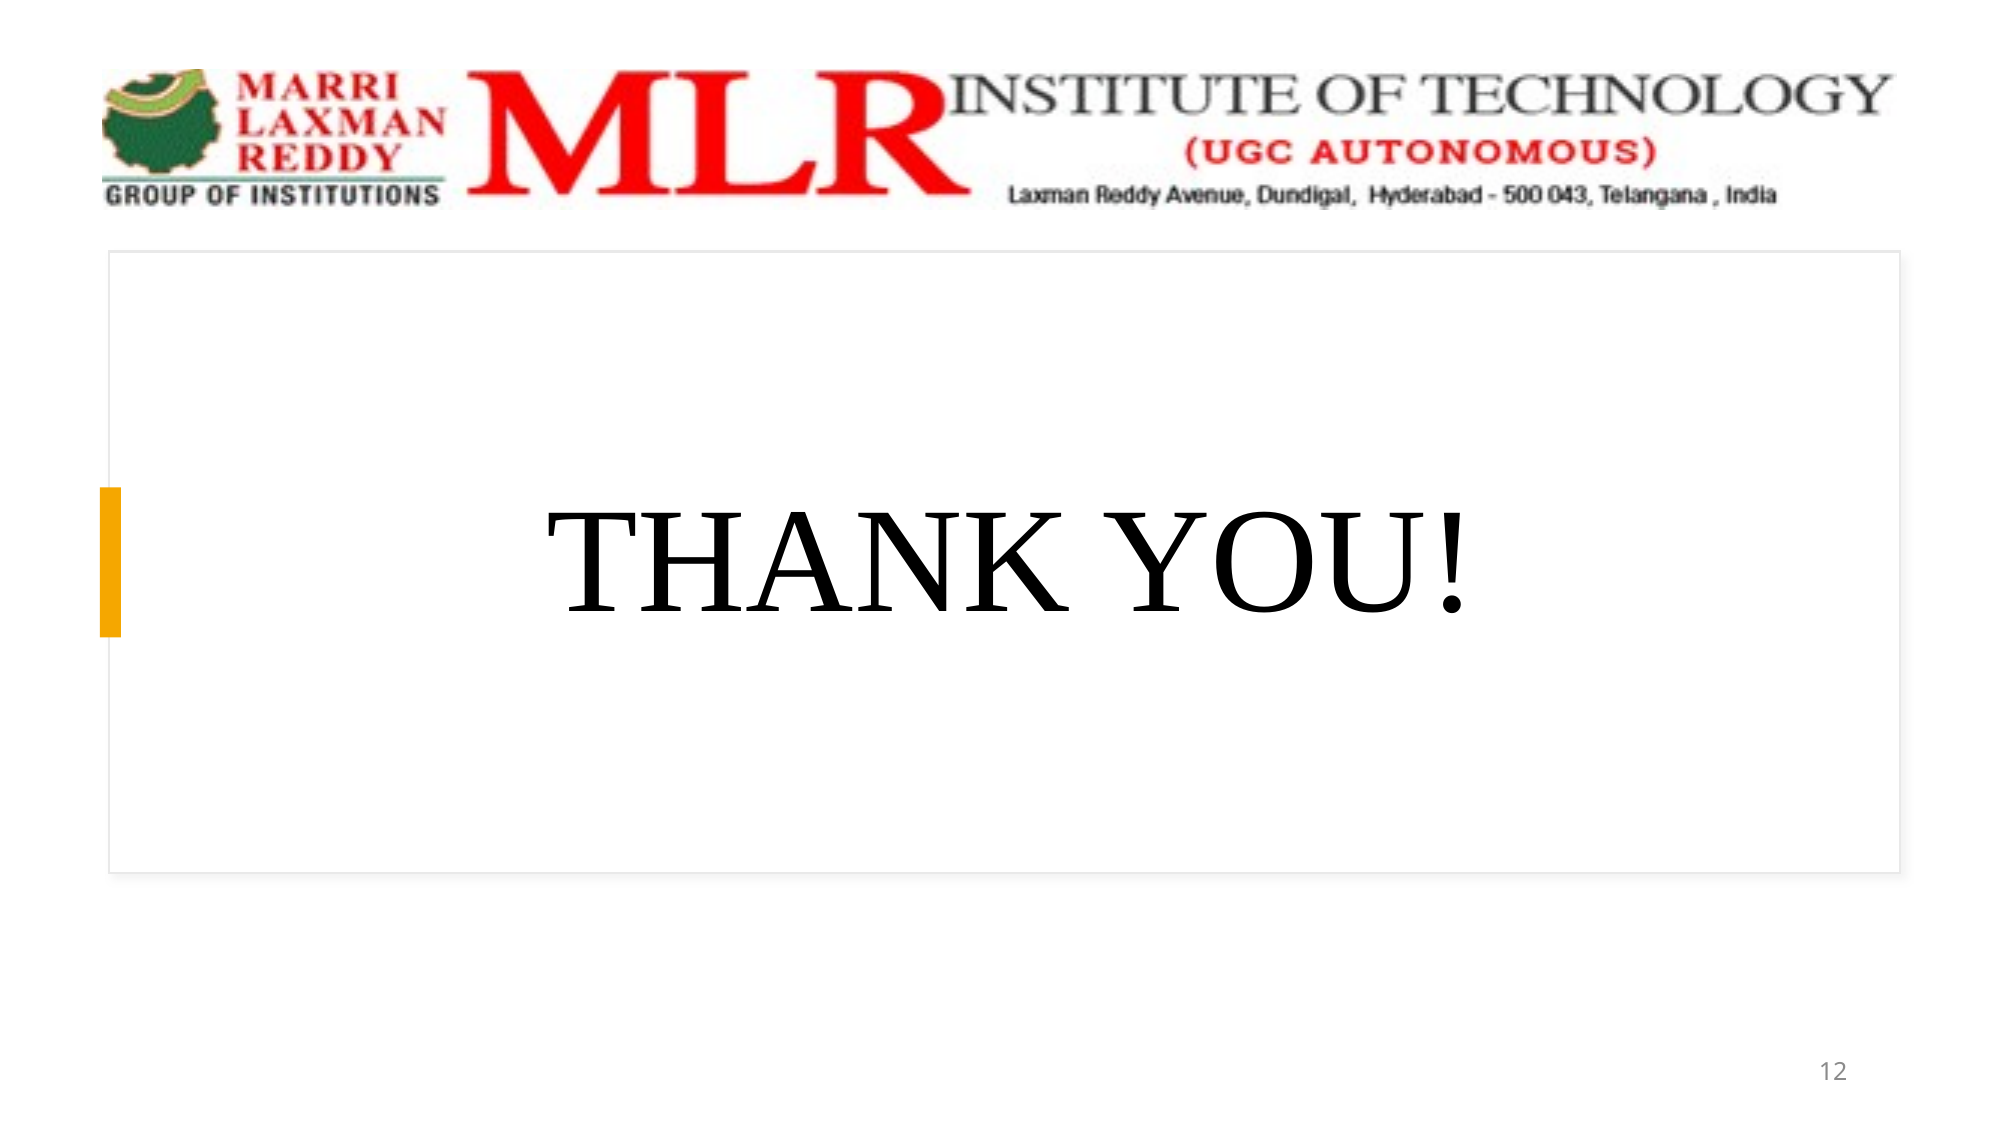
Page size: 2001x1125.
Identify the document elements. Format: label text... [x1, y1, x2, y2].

title THANK YOU! [176, 318, 1847, 809]
slide_number 12 [1412, 1042, 1863, 1103]
picture [102, 69, 1897, 210]
